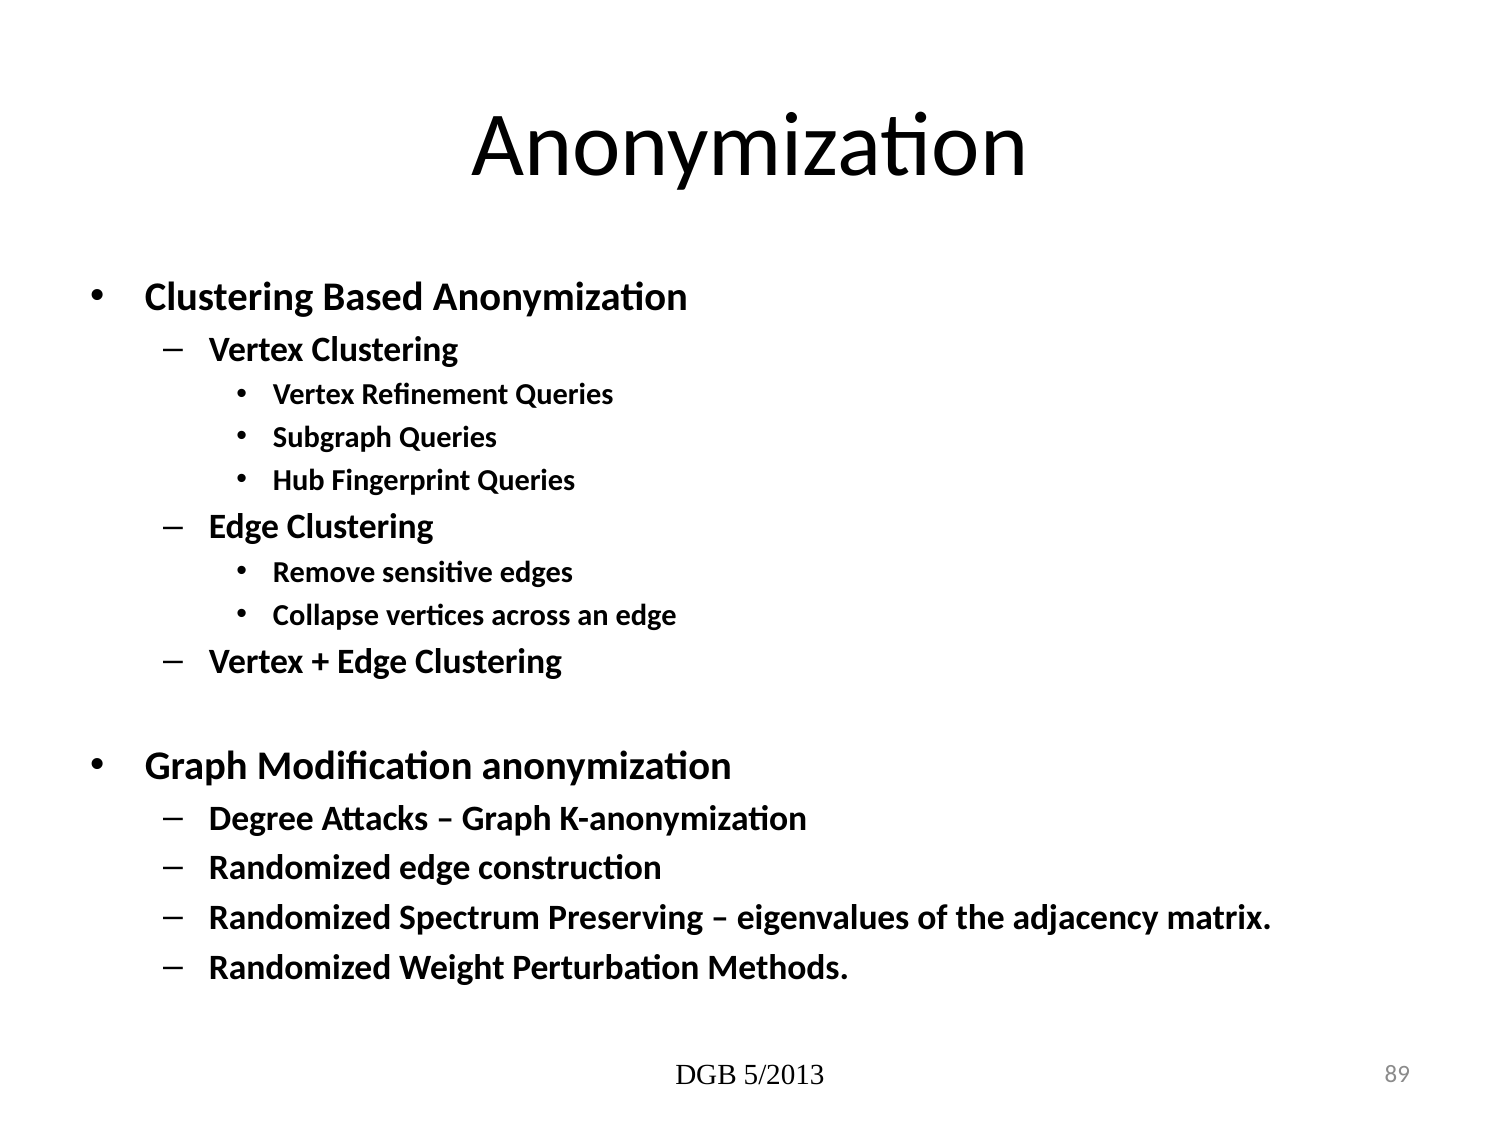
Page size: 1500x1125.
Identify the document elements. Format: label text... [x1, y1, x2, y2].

slide_number 89 [1074, 1042, 1425, 1103]
footer DGB 5/2013 [512, 1042, 988, 1103]
title Anonymization [75, 45, 1425, 233]
list Clustering Based Anonymization Vertex Clustering Vertex Refinement Queries Subgraph Queries Hub Fingerprint Queries Edge Clustering Remove sensitive edges Collapse vertices across an edge Vertex + Edge Clustering Graph Modification anonymization Degree Attacks – Graph K-anonymization Randomized edge construction Randomized Spectrum Preserving – eigenvalues of the adjacency matrix. Randomized Weight Perturbation Methods. [75, 262, 1425, 1005]
